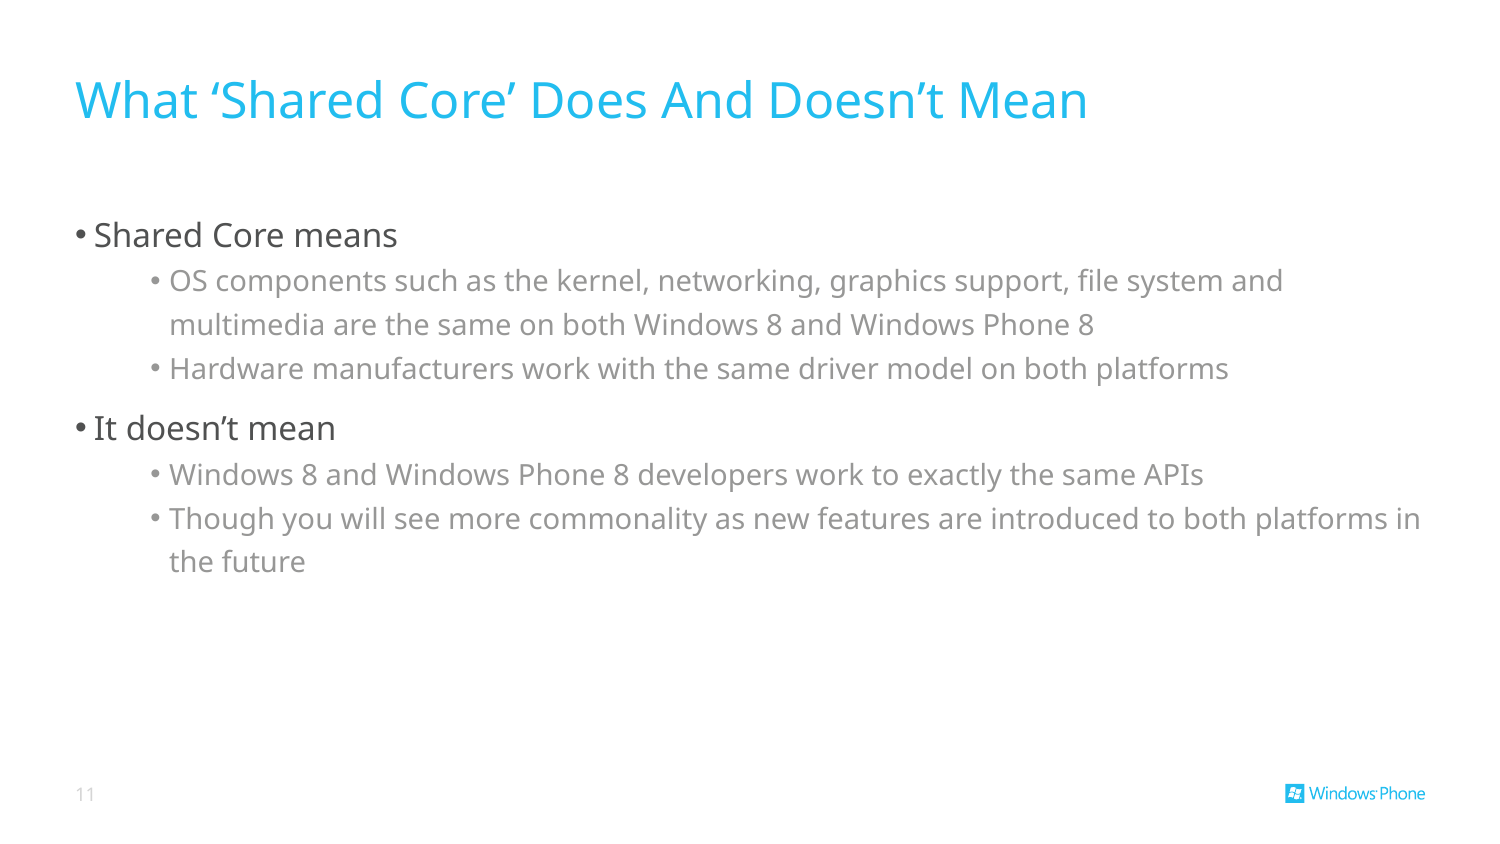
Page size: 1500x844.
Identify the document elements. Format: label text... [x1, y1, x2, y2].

title What ‘Shared Core’ Does And Doesn’t Mean [75, 65, 1425, 130]
list Shared Core means OS components such as the kernel, networking, graphics support, file system and multimedia are the same on both Windows 8 and Windows Phone 8 Hardware manufacturers work with the same driver model on both platforms It doesn’t mean Windows 8 and Windows Phone 8 developers work to exactly the same APIs Though you will see more commonality as new features are introduced to both platforms in the future [75, 204, 1425, 657]
slide_number 11 [75, 780, 113, 804]
